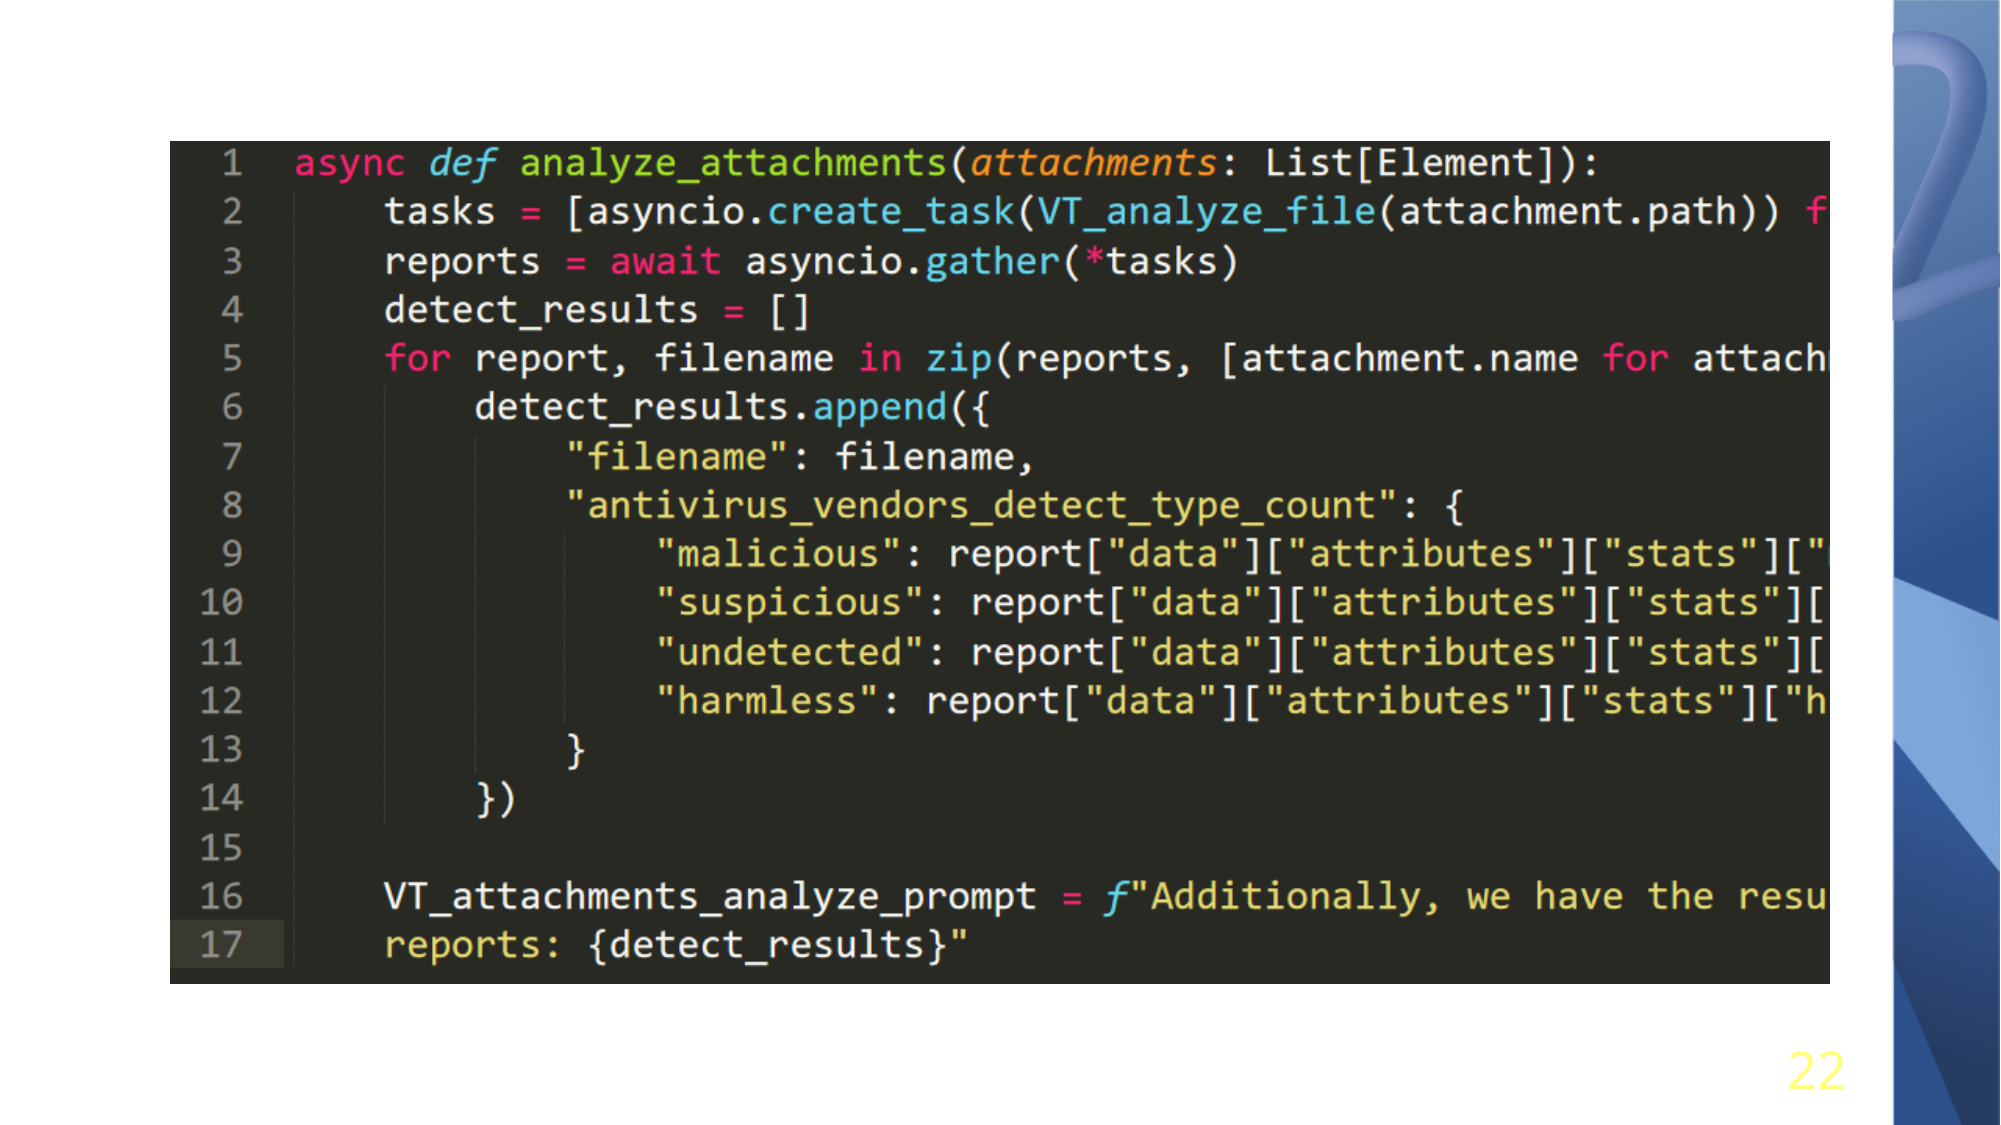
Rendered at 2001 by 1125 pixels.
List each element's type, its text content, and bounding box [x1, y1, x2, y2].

slide_number 22 [1412, 1042, 1863, 1103]
picture [0, 0, 2000, 1125]
